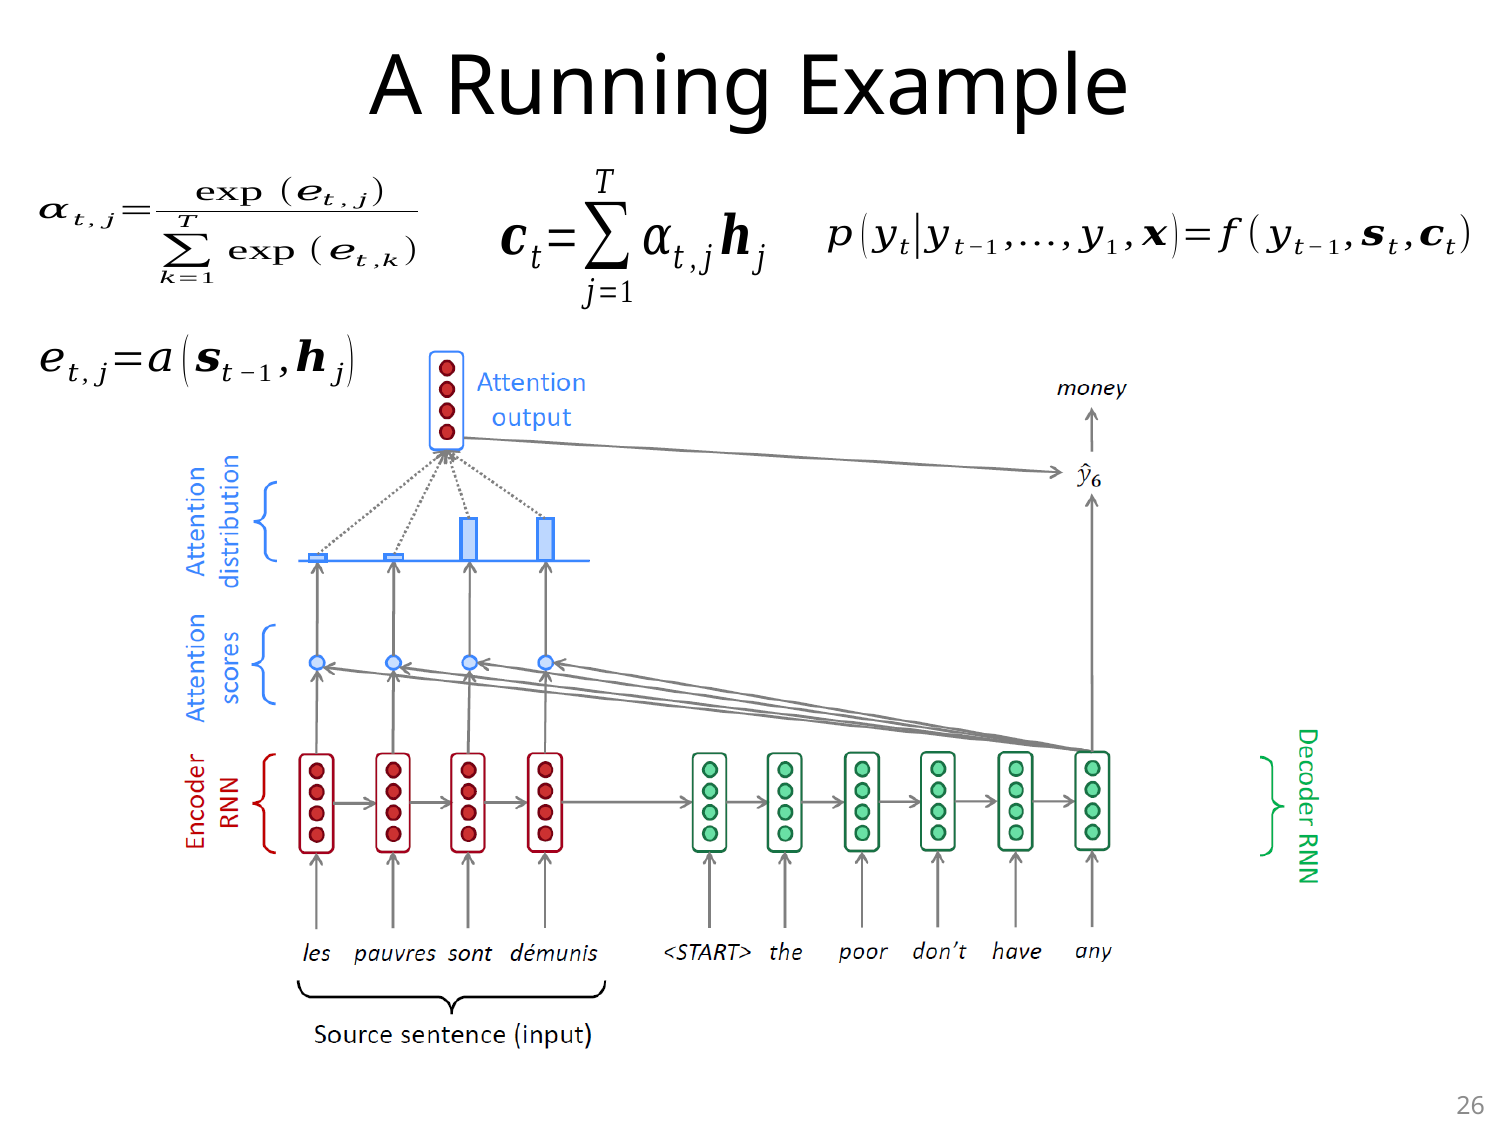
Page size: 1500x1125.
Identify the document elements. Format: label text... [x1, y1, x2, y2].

title A Running Example [0, 0, 1500, 163]
slide_number 26 [1149, 1087, 1500, 1125]
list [174, 212, 1326, 1076]
